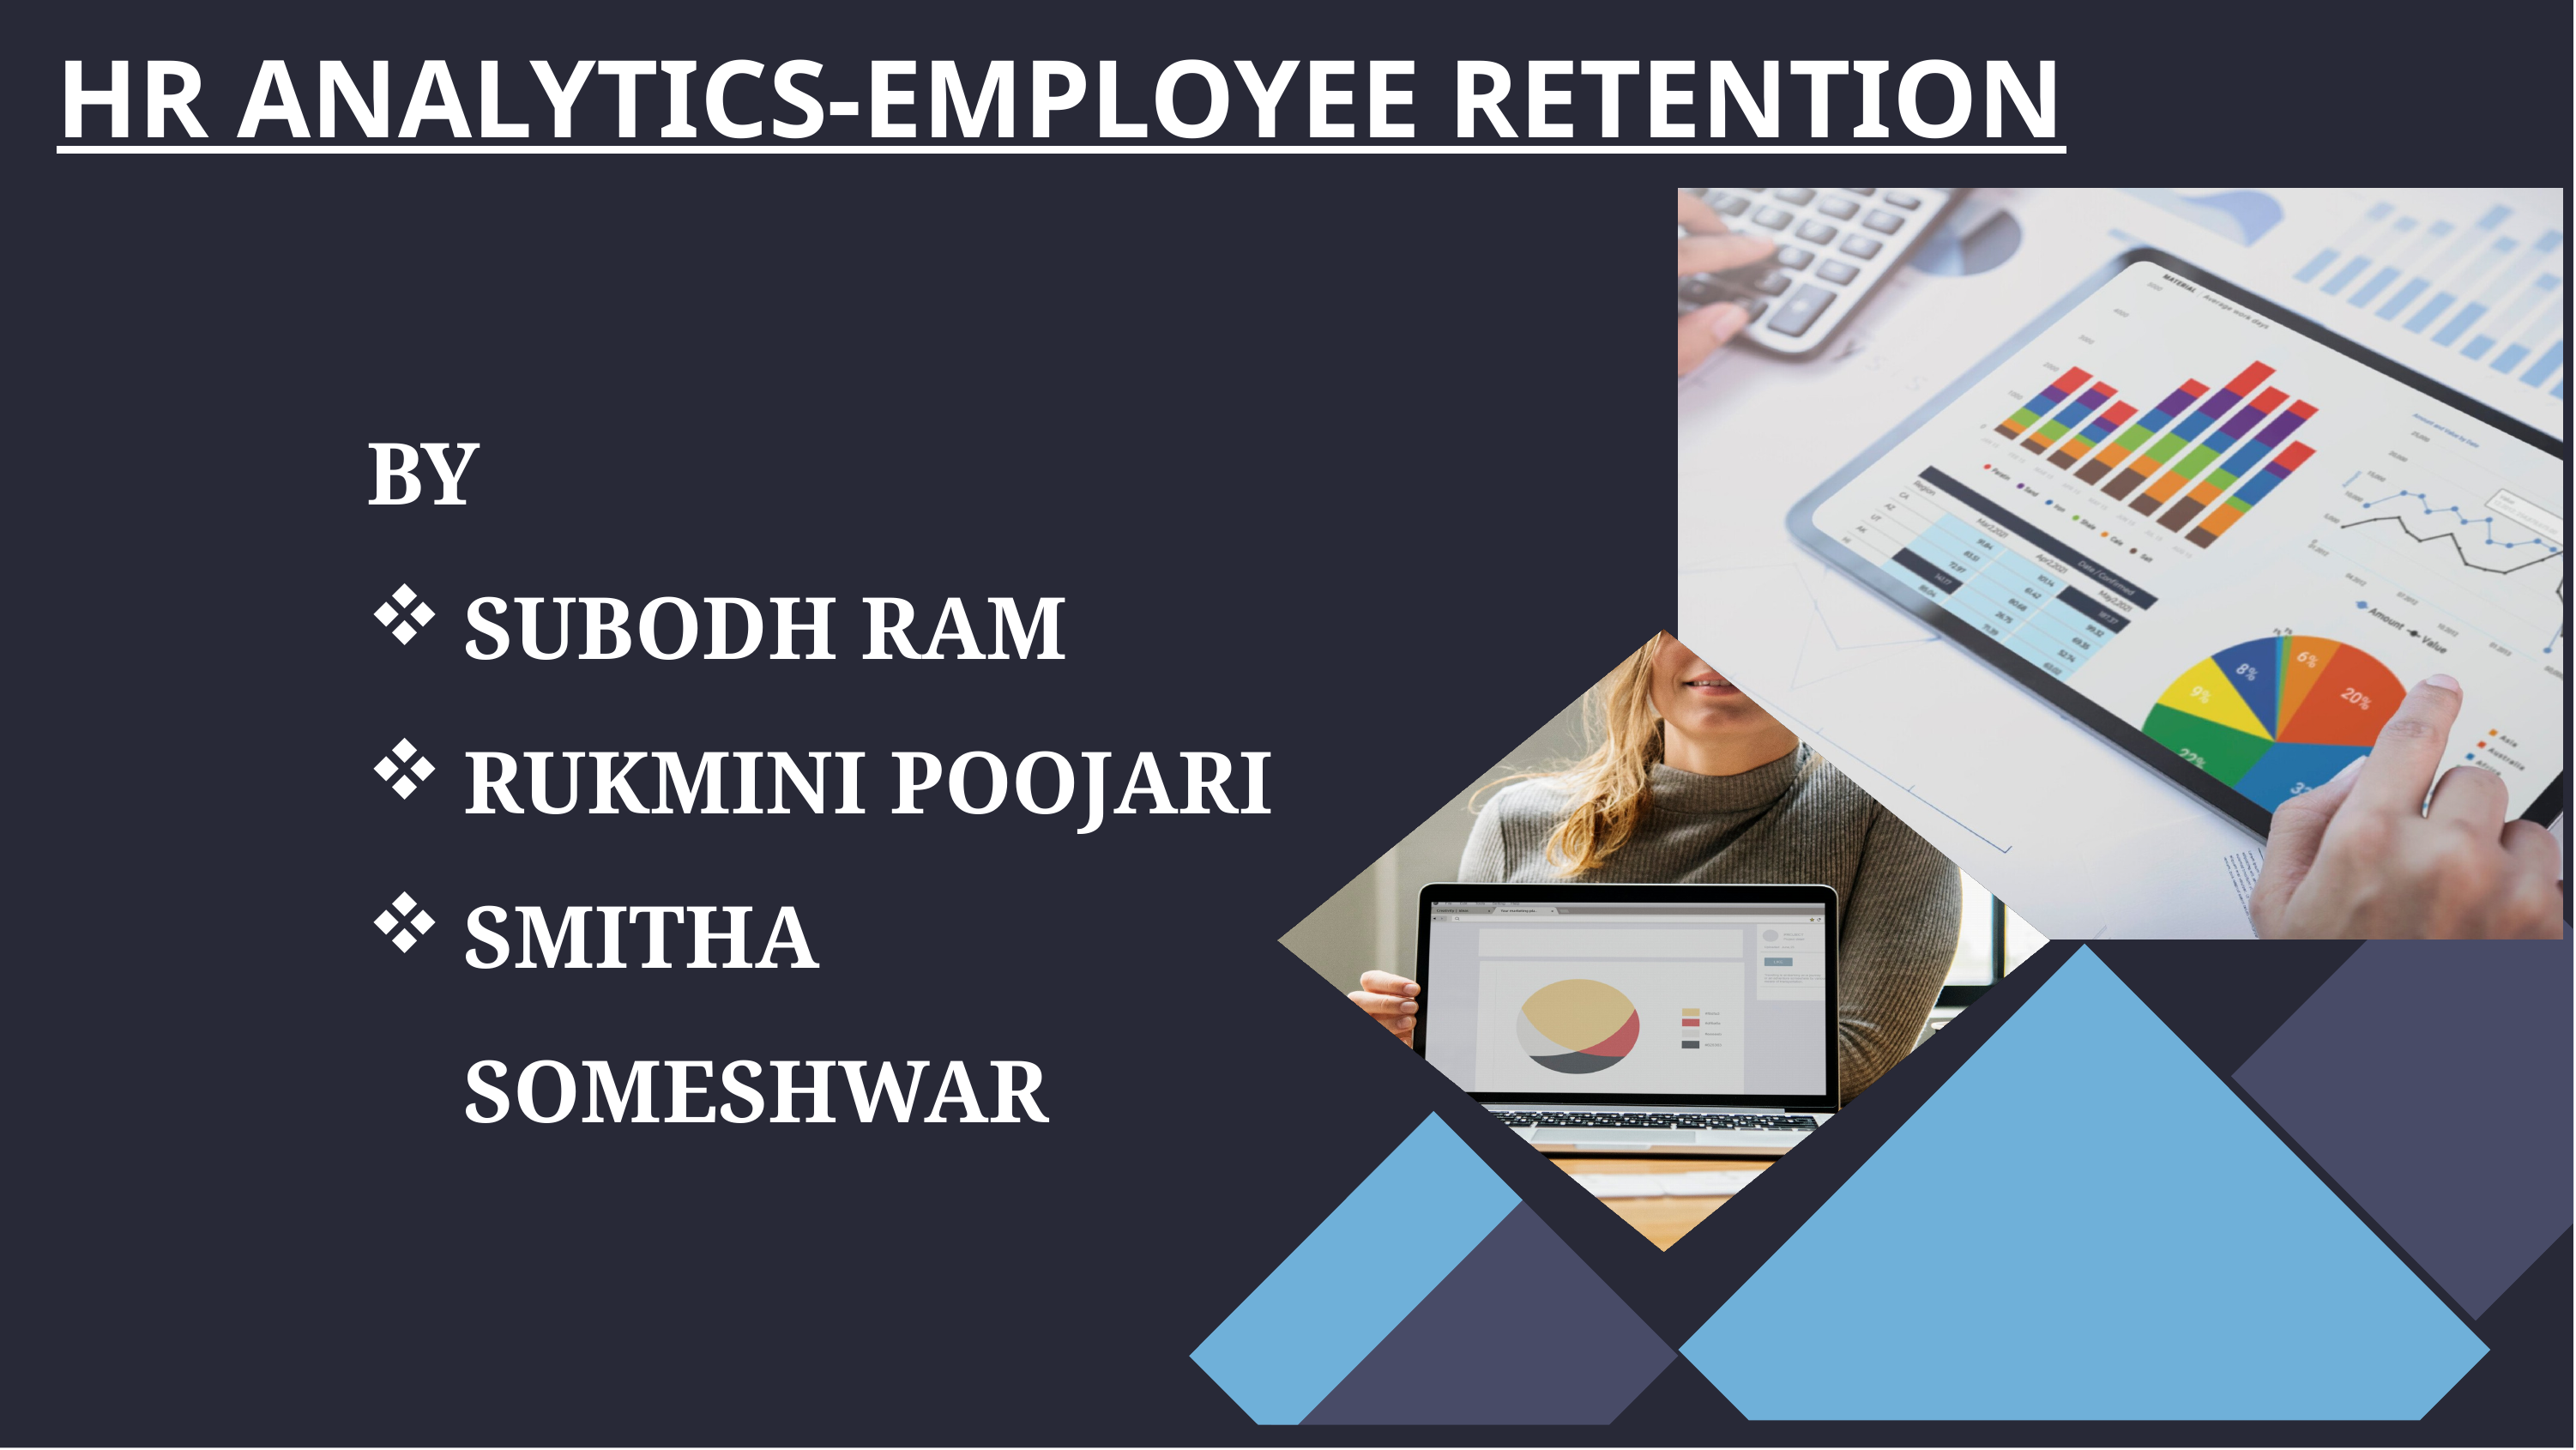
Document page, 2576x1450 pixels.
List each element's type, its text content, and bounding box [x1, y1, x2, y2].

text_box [1188, 1110, 1679, 1425]
title HR ANALYTICS-EMPLOYEE RETENTION [54, 28, 2231, 275]
text_box [1681, 1258, 2491, 1421]
text_box [2567, 923, 2574, 1229]
text_box BY SUBODH RAM RUKMINI POOJARI SMITHA SOMESHWAR [353, 361, 1271, 1146]
text_box [2412, 1258, 2539, 1321]
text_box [1276, 188, 2563, 1253]
